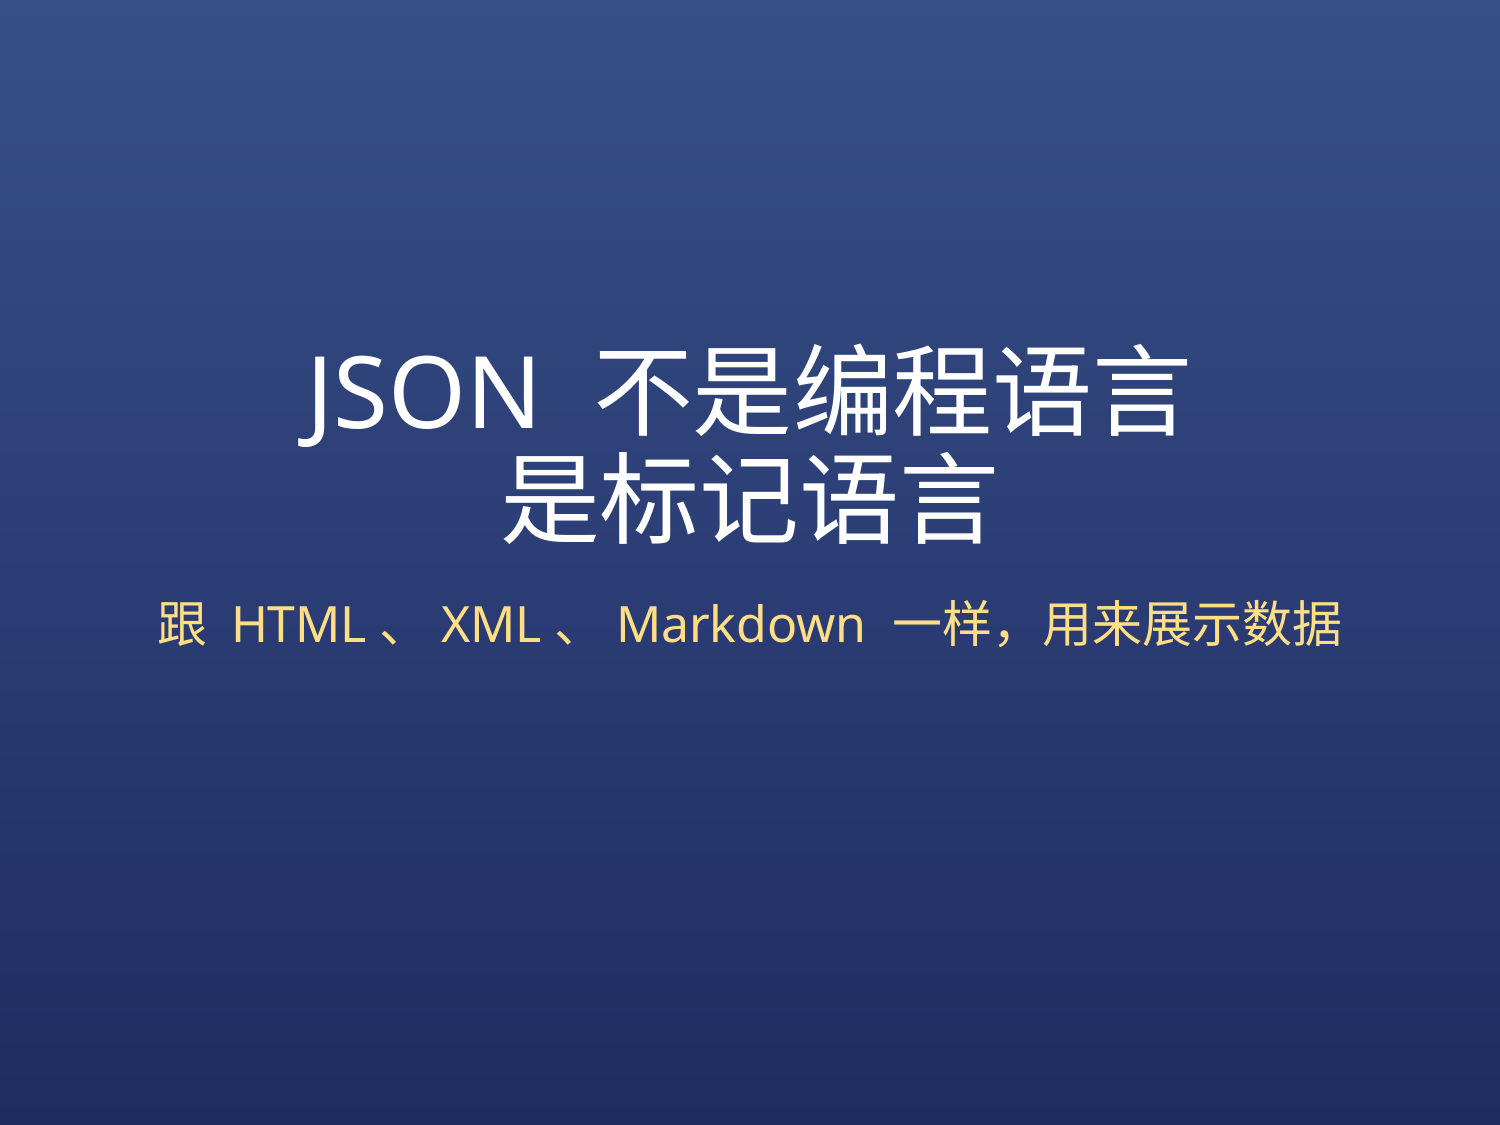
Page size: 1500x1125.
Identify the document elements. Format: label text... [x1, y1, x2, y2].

subtitle 跟 HTML、XML、Markdown 一样，用来展示数据 [103, 585, 1397, 661]
title JSON 不是编程语言 是标记语言 [103, 332, 1397, 566]
